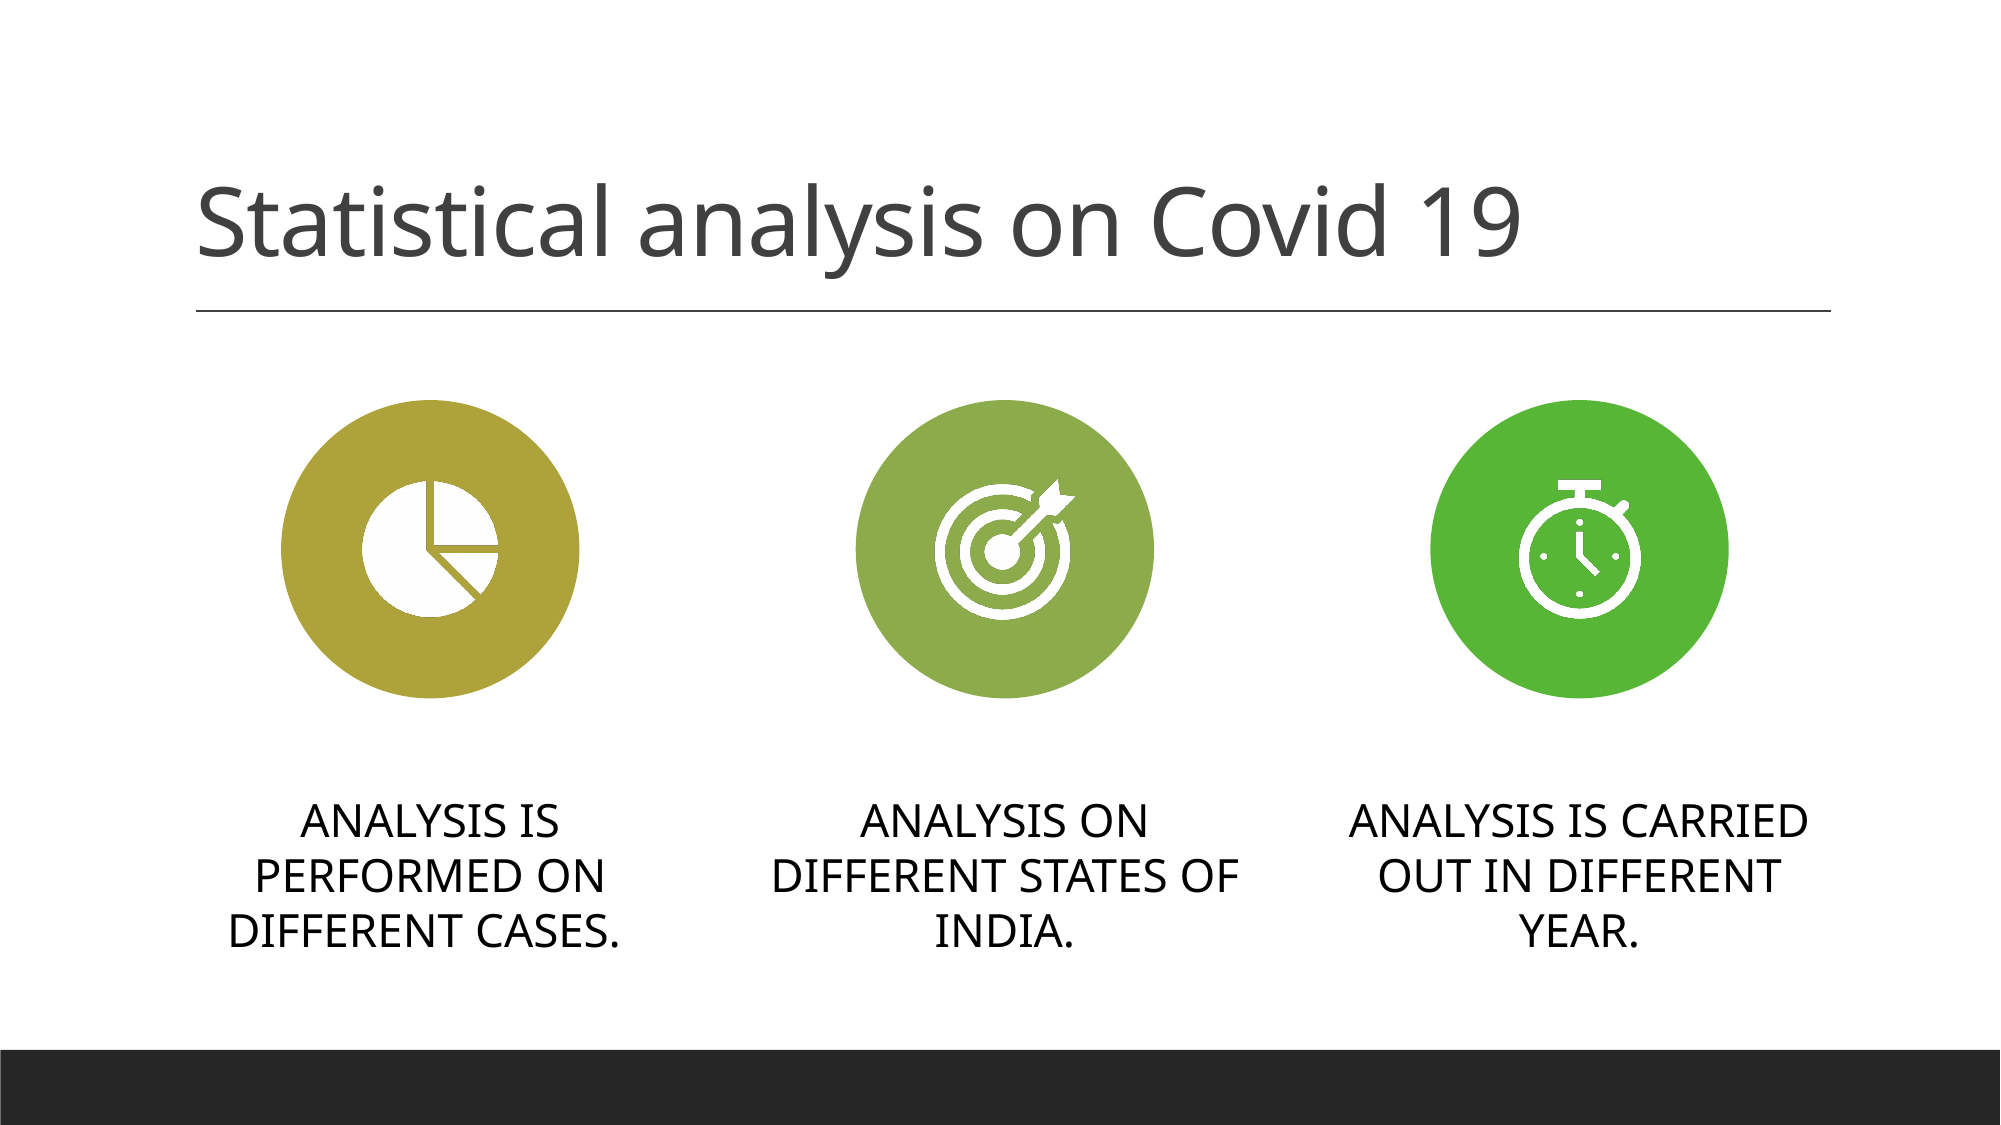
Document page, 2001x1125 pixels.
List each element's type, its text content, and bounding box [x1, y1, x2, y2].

title Statistical analysis on Covid 19 [180, 47, 1830, 285]
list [179, 343, 1831, 966]
